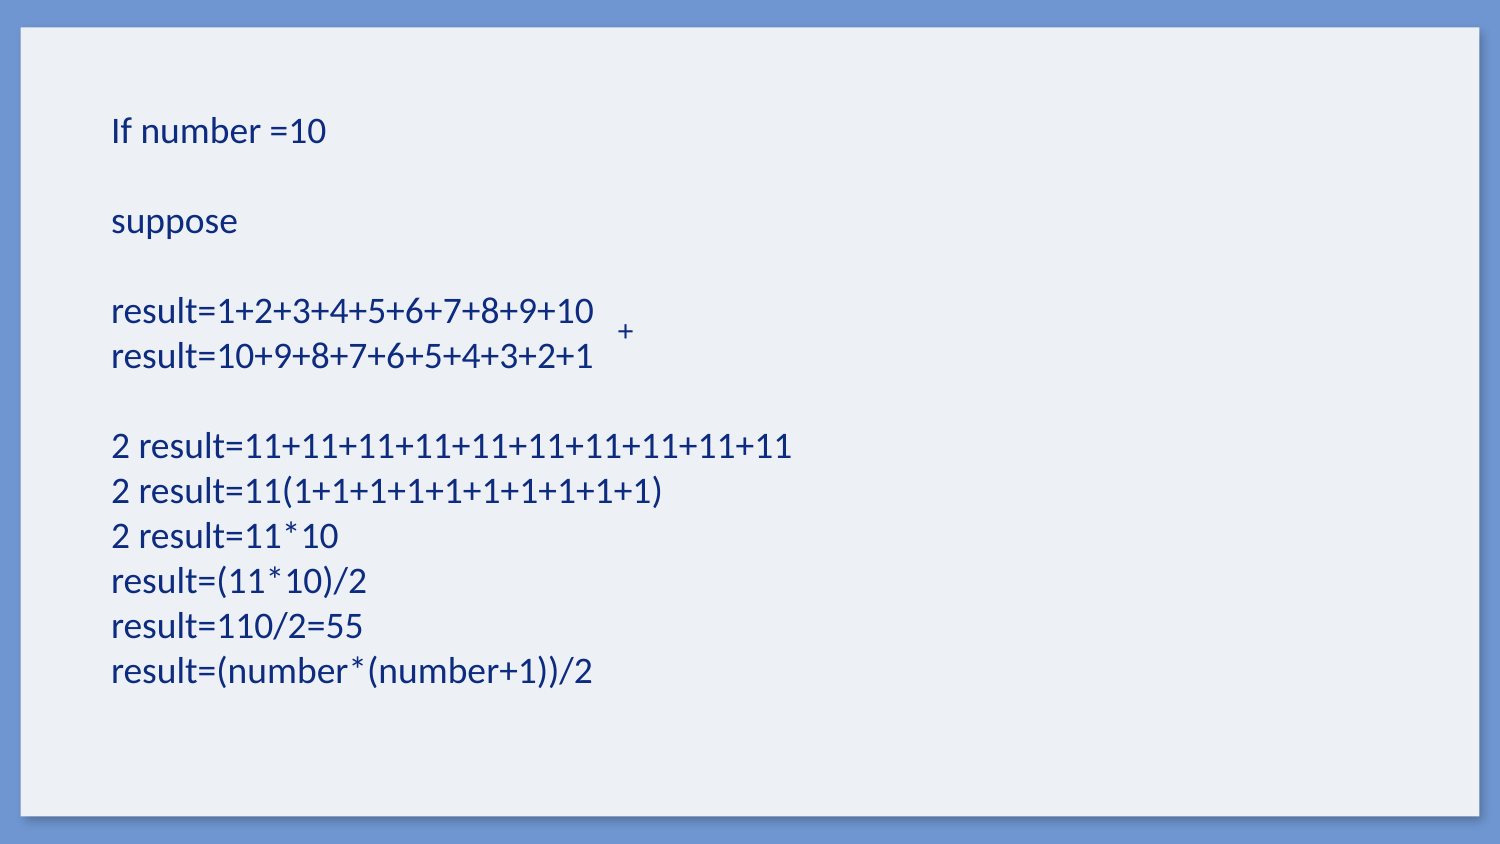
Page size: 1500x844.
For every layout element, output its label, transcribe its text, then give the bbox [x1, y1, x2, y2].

text_box + [602, 304, 672, 355]
text_box If number =10 suppose result=1+2+3+4+5+6+7+8+9+10 result=10+9+8+7+6+5+4+3+2+1 2 result=11+11+11+11+11+11+11+11+11+11 2 result=11(1+1+1+1+1+1+1+1+1+1) 2 result=11*10 result=(11*10)/2 result=110/2=55 result=(number*(number+1))/2 [96, 98, 1012, 699]
